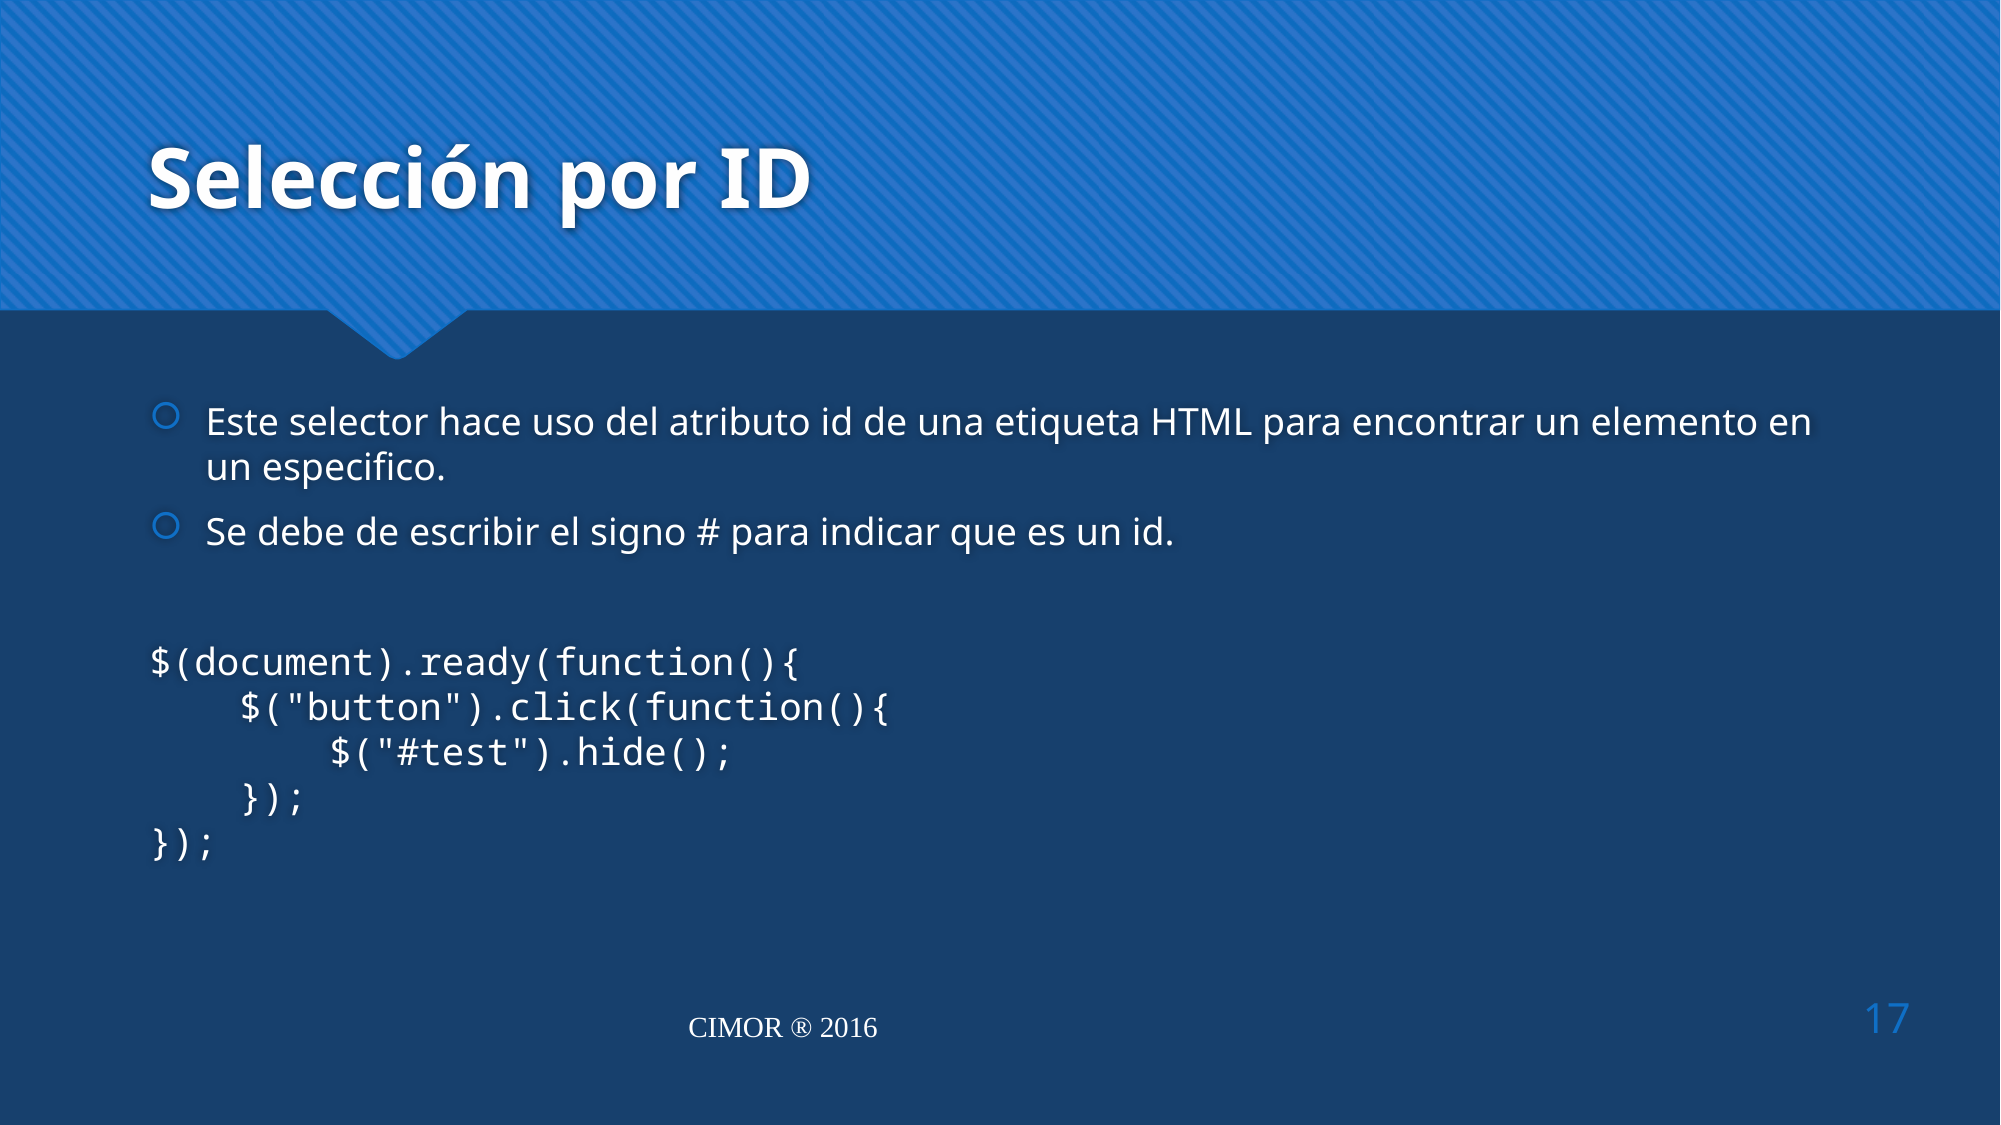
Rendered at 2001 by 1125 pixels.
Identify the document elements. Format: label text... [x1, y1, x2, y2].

footer CIMOR ® 2016 [74, 991, 1493, 1051]
slide_number 17 [1751, 970, 1926, 1051]
title Selección por ID [132, 73, 1868, 233]
list Este selector hace uso del atributo id de una etiqueta HTML para encontrar un elemento en un especifico. Se debe de escribir el signo # para indicar que es un id. $(document).ready(function(){ $("button").click(function(){ $("#test").hide(); }); }); [134, 364, 1866, 962]
